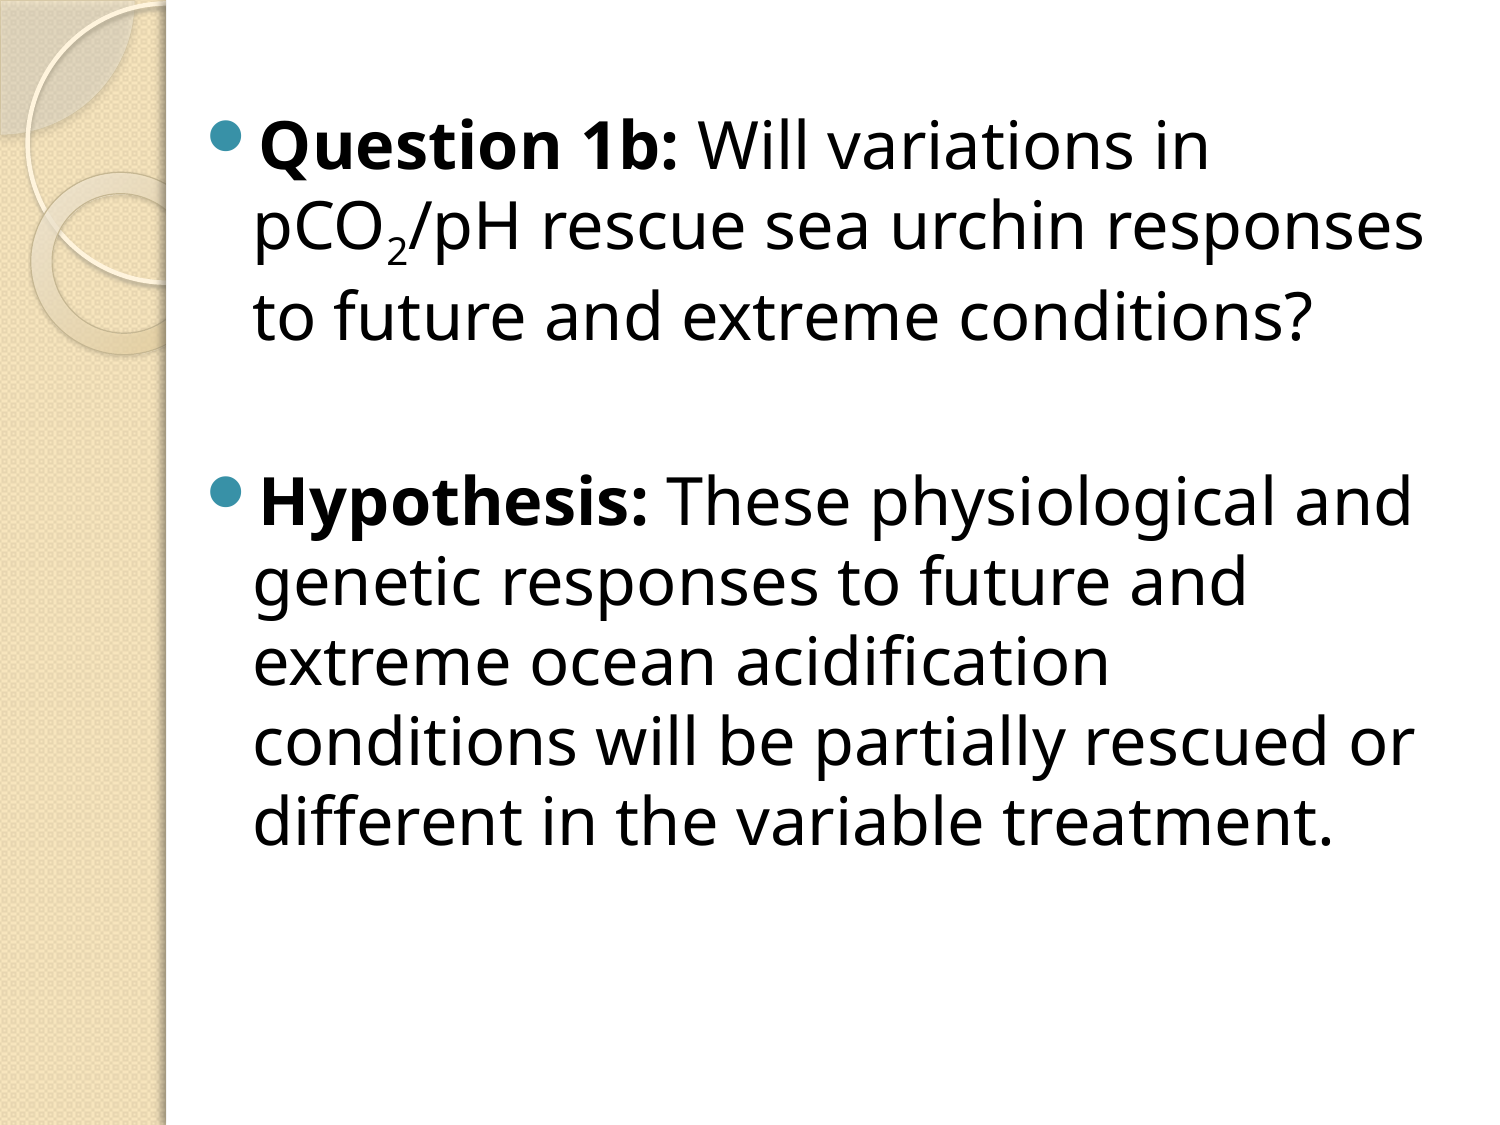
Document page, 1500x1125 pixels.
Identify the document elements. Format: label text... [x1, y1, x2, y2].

list Question 1b: Will variations in pCO2/pH rescue sea urchin responses to future and extreme conditions? Hypothesis: These physiological and genetic responses to future and extreme ocean acidification conditions will be partially rescued or different in the variable treatment. [177, 95, 1454, 1044]
